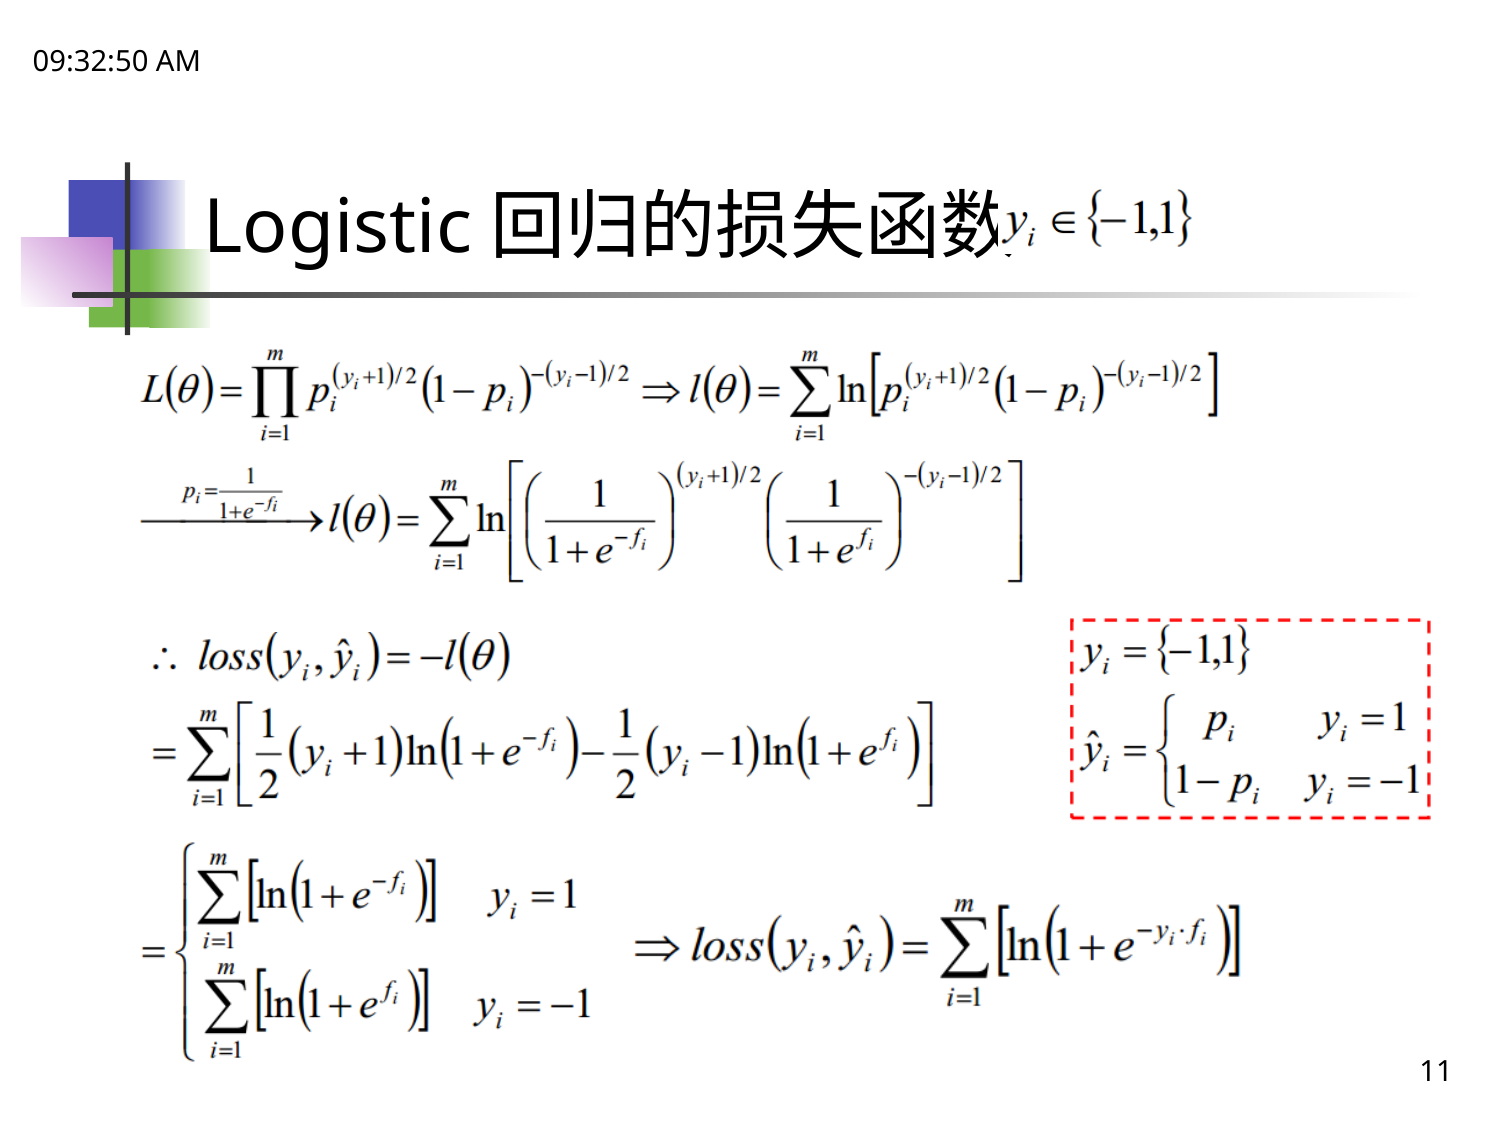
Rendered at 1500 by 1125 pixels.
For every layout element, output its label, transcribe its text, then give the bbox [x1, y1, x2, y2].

picture [133, 833, 597, 1064]
picture [997, 184, 1199, 254]
slide_number 11 [1155, 1024, 1468, 1100]
picture [135, 631, 951, 823]
picture [627, 884, 1251, 1014]
picture [132, 337, 1223, 587]
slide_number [17, 15, 331, 90]
title Logistic回归的损失函数 [188, 35, 1468, 275]
picture [1063, 609, 1437, 823]
